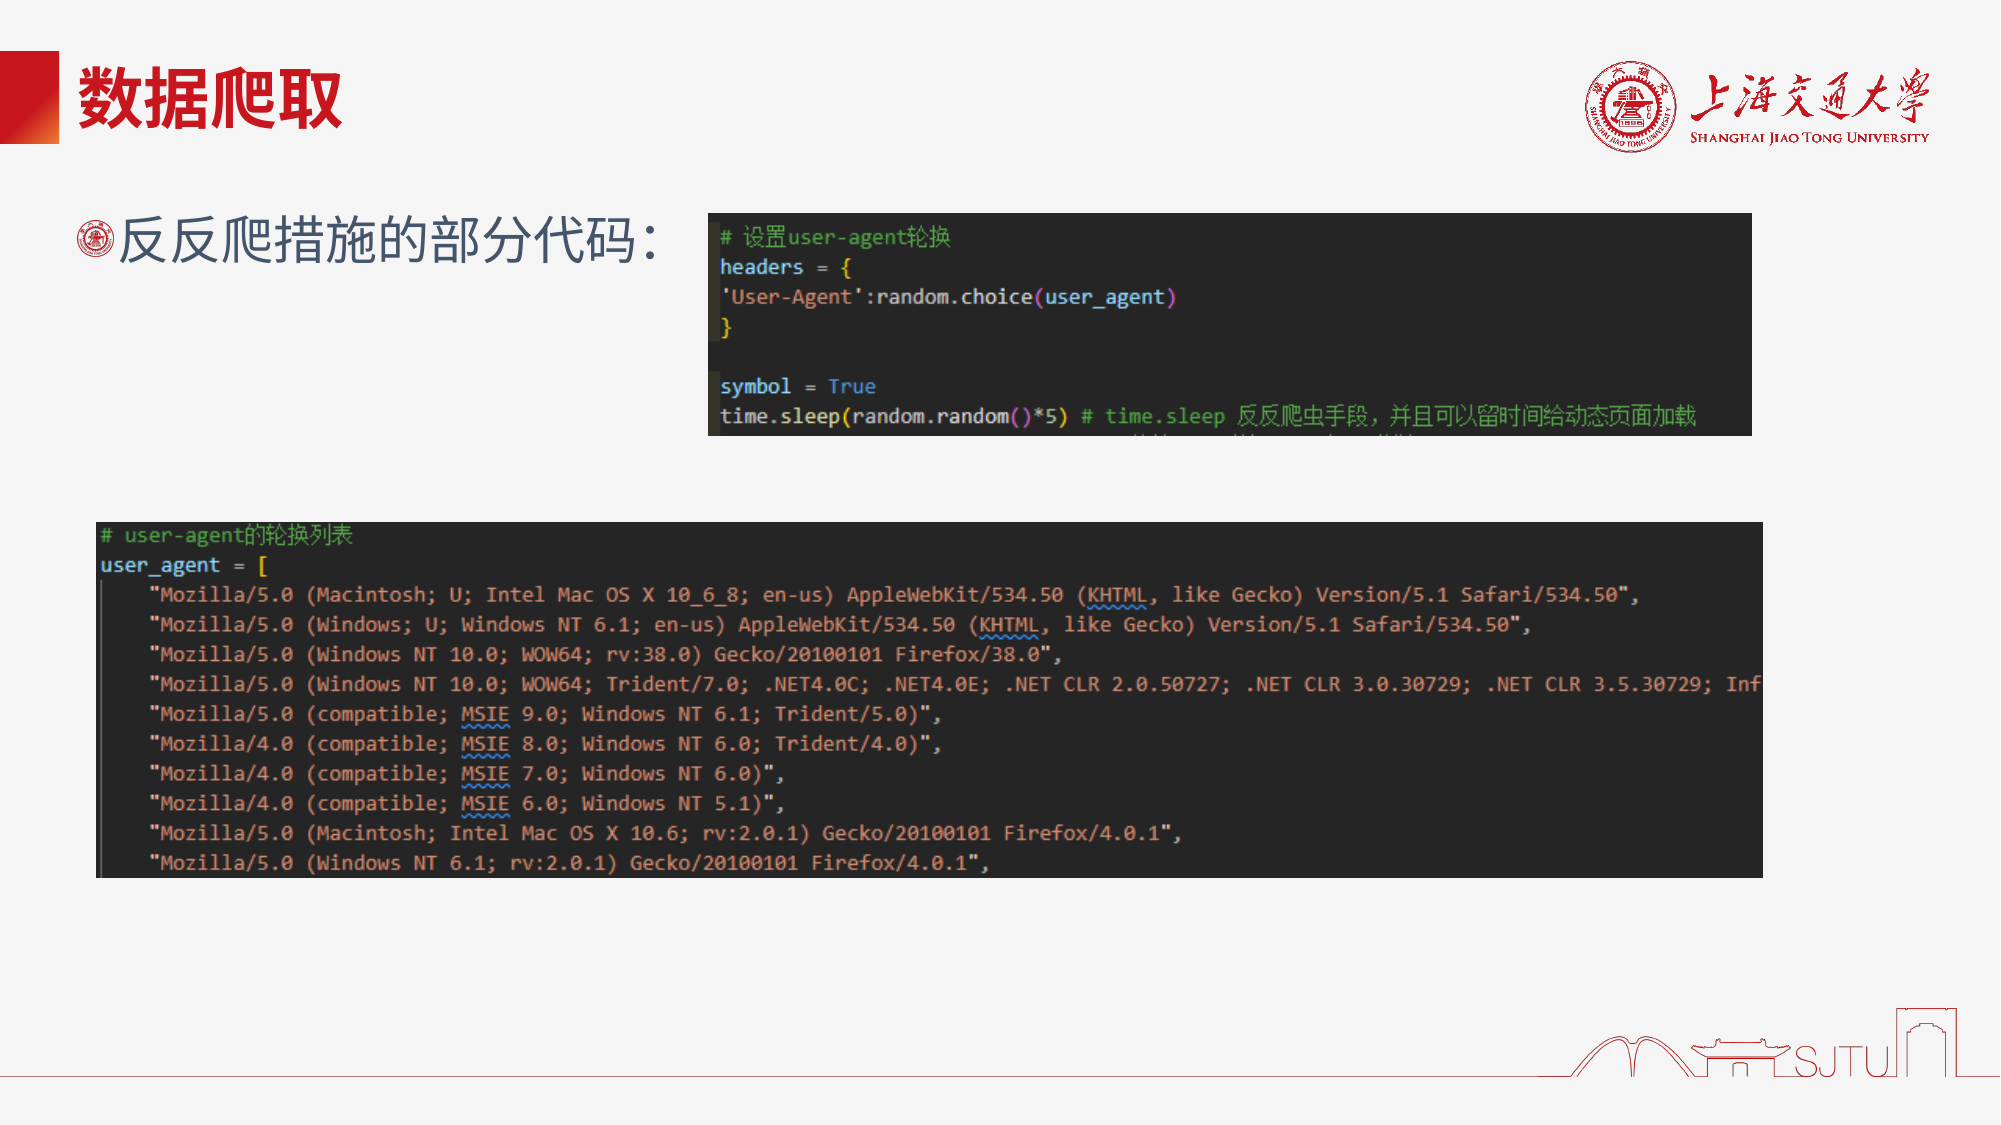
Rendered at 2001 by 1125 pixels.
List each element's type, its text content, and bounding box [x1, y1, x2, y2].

picture [96, 522, 1763, 878]
title 数据爬取 [62, 43, 1530, 152]
picture [1567, 43, 1946, 168]
list 反反爬措施的部分代码： [62, 187, 1938, 1007]
picture [0, 1008, 2000, 1077]
picture [77, 220, 114, 257]
picture [707, 213, 1752, 436]
